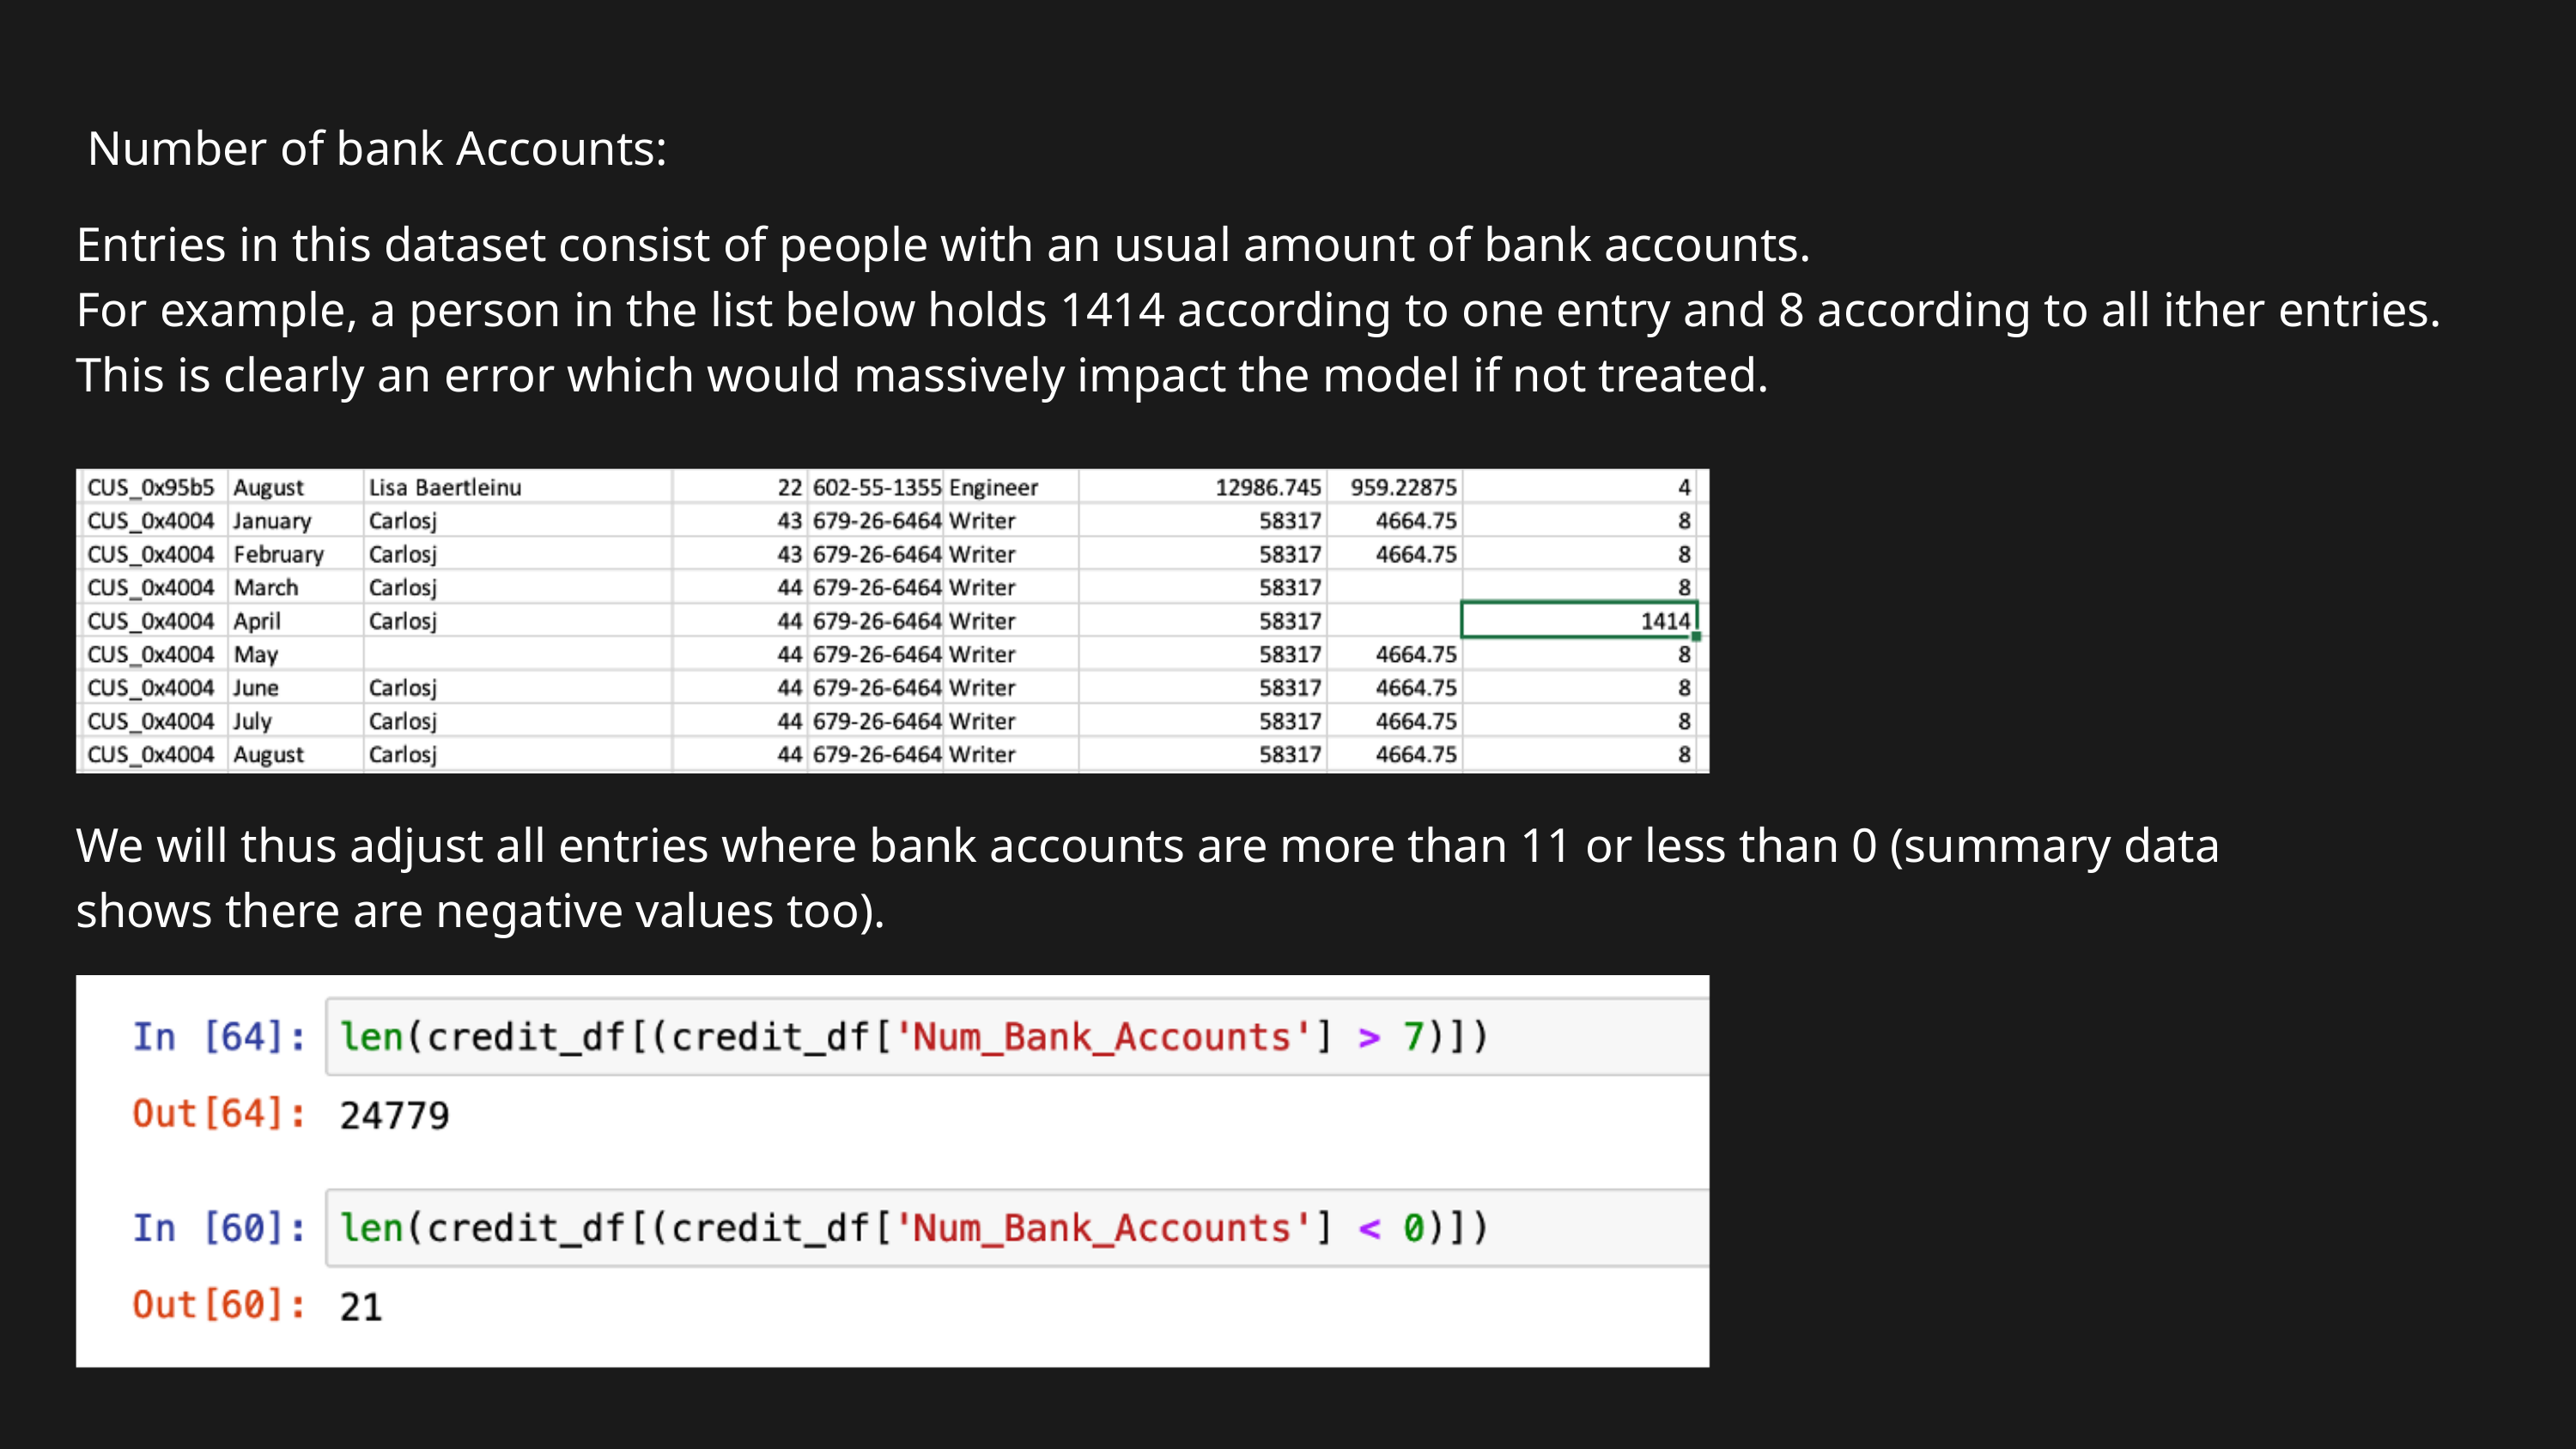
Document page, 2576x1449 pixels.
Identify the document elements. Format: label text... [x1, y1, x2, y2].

text_box [76, 975, 1712, 1370]
text_box Entries in this dataset consist of people with an usual amount of bank accounts. For example, a person in the list below holds 1414 according to one entry and 8 according to all ither entries. This is clearly an error which would massively impact the model if not treated. [76, 205, 2454, 402]
text_box Number of bank Accounts: [76, 109, 680, 174]
text_box We will thus adjust all entries where bank accounts are more than 11 or less than 0 (summary data shows there are negative values too). [76, 806, 2331, 937]
text_box [76, 469, 1712, 773]
